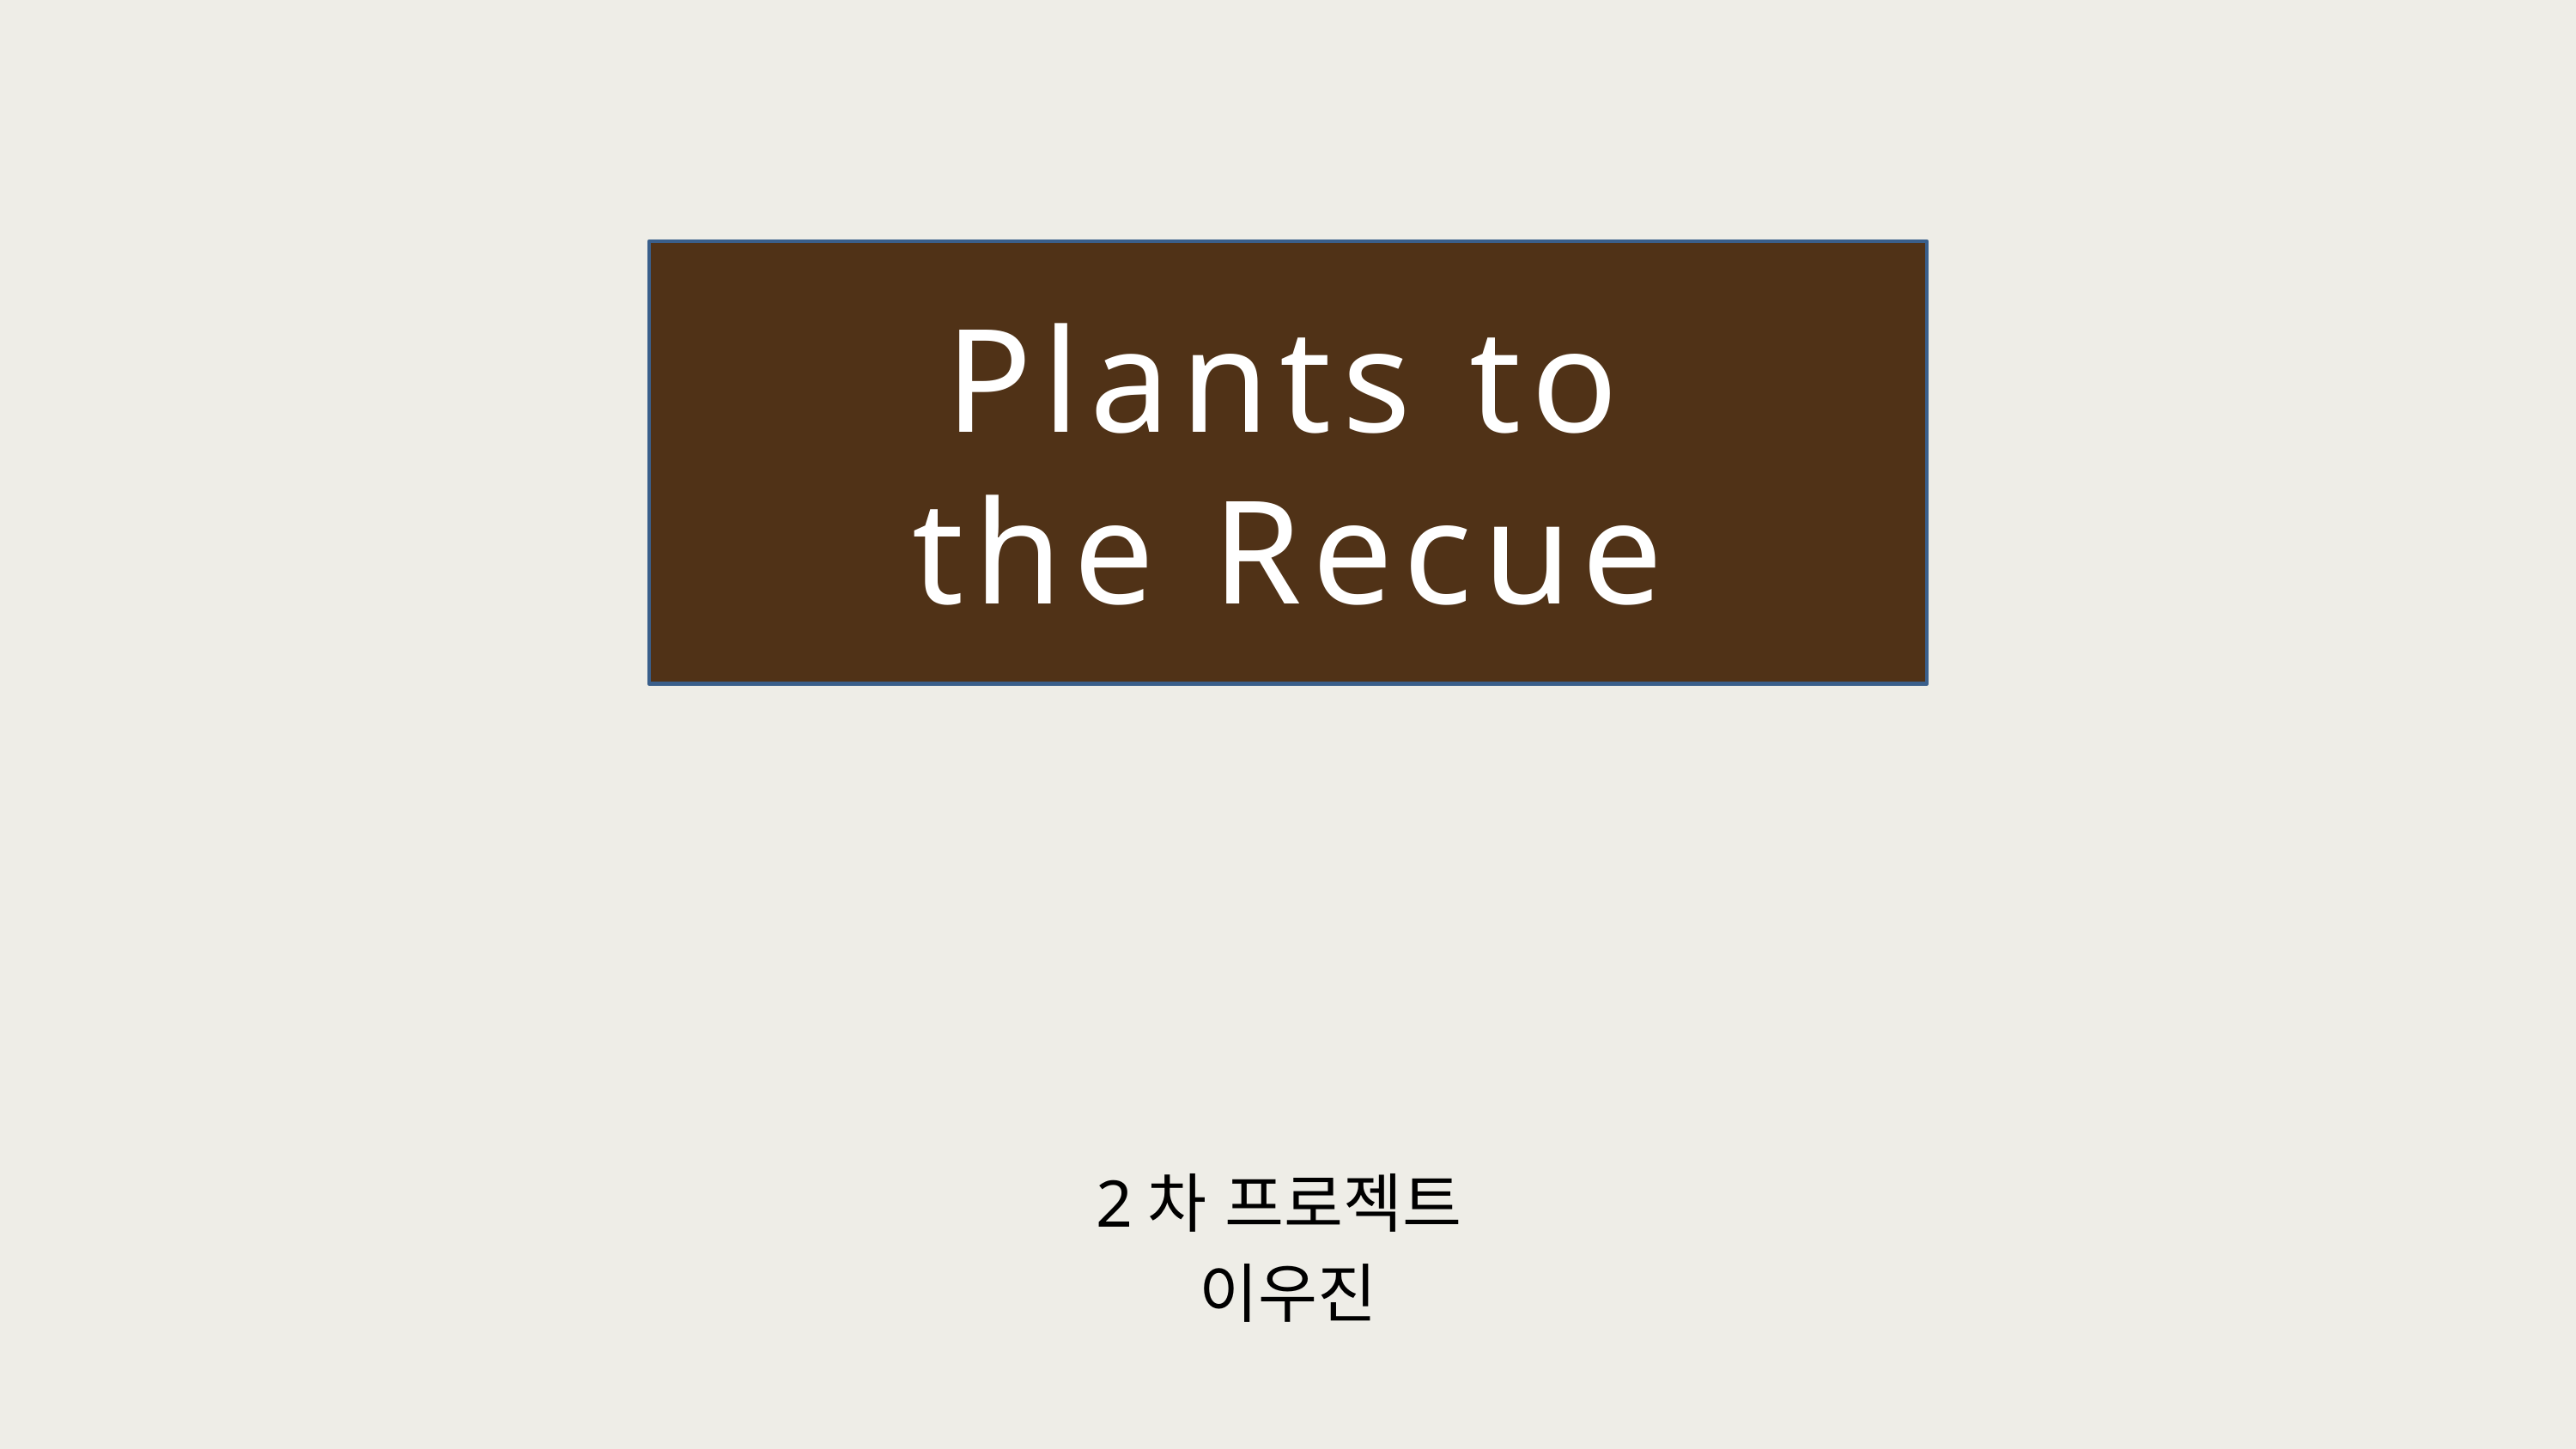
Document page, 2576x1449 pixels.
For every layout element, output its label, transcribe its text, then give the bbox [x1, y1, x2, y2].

text_box 2차 프로젝트 이우진 [1036, 1149, 1540, 1331]
text_box [647, 239, 1929, 686]
text_box Plants to the Recue [821, 288, 1755, 633]
